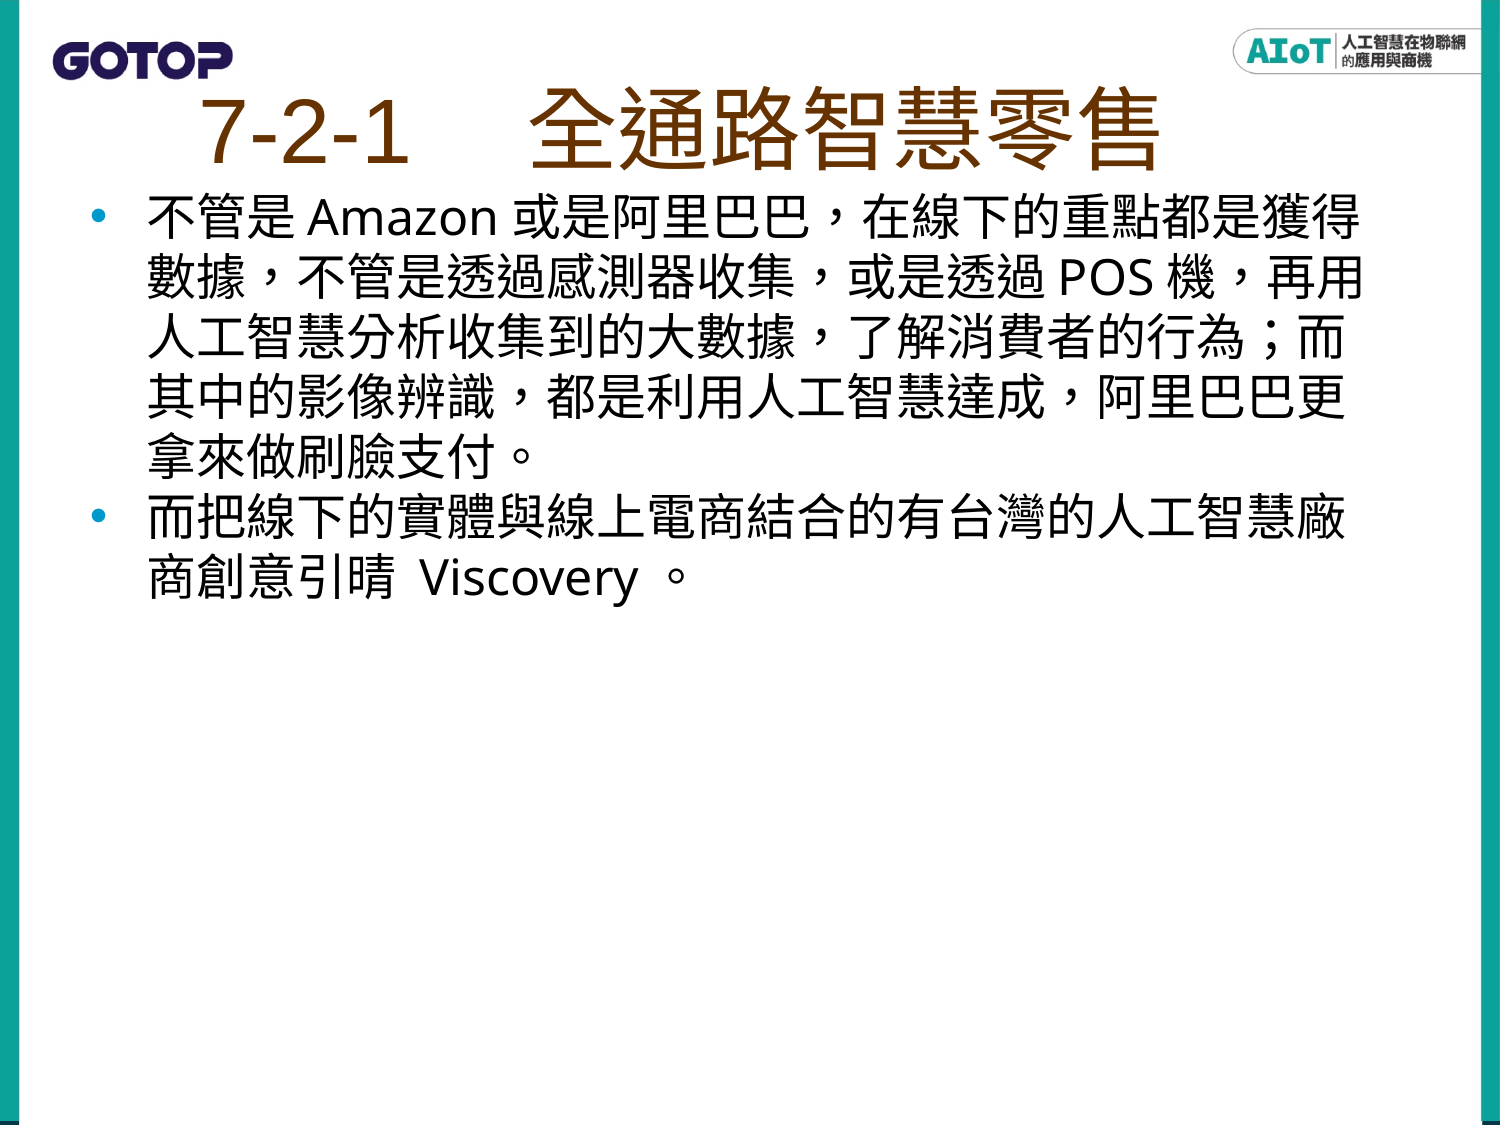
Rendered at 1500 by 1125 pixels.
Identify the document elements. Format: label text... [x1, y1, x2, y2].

picture [0, 0, 1500, 1125]
title 7-2-1 全通路智慧零售 [75, 20, 1313, 177]
text_box 不管是Amazon或是阿里巴巴，在線下的重點都是獲得數據，不管是透過感測器收集，或是透過POS機，再用人工智慧分析收集到的大數據，了解消費者的行為；而其中的影像辨識，都是利用人工智慧達成，阿里巴巴更拿來做刷臉支付。 而把線下的實體與線上電商結合的有台灣的人工智慧廠商創意引晴 Viscovery。 [74, 177, 1382, 613]
